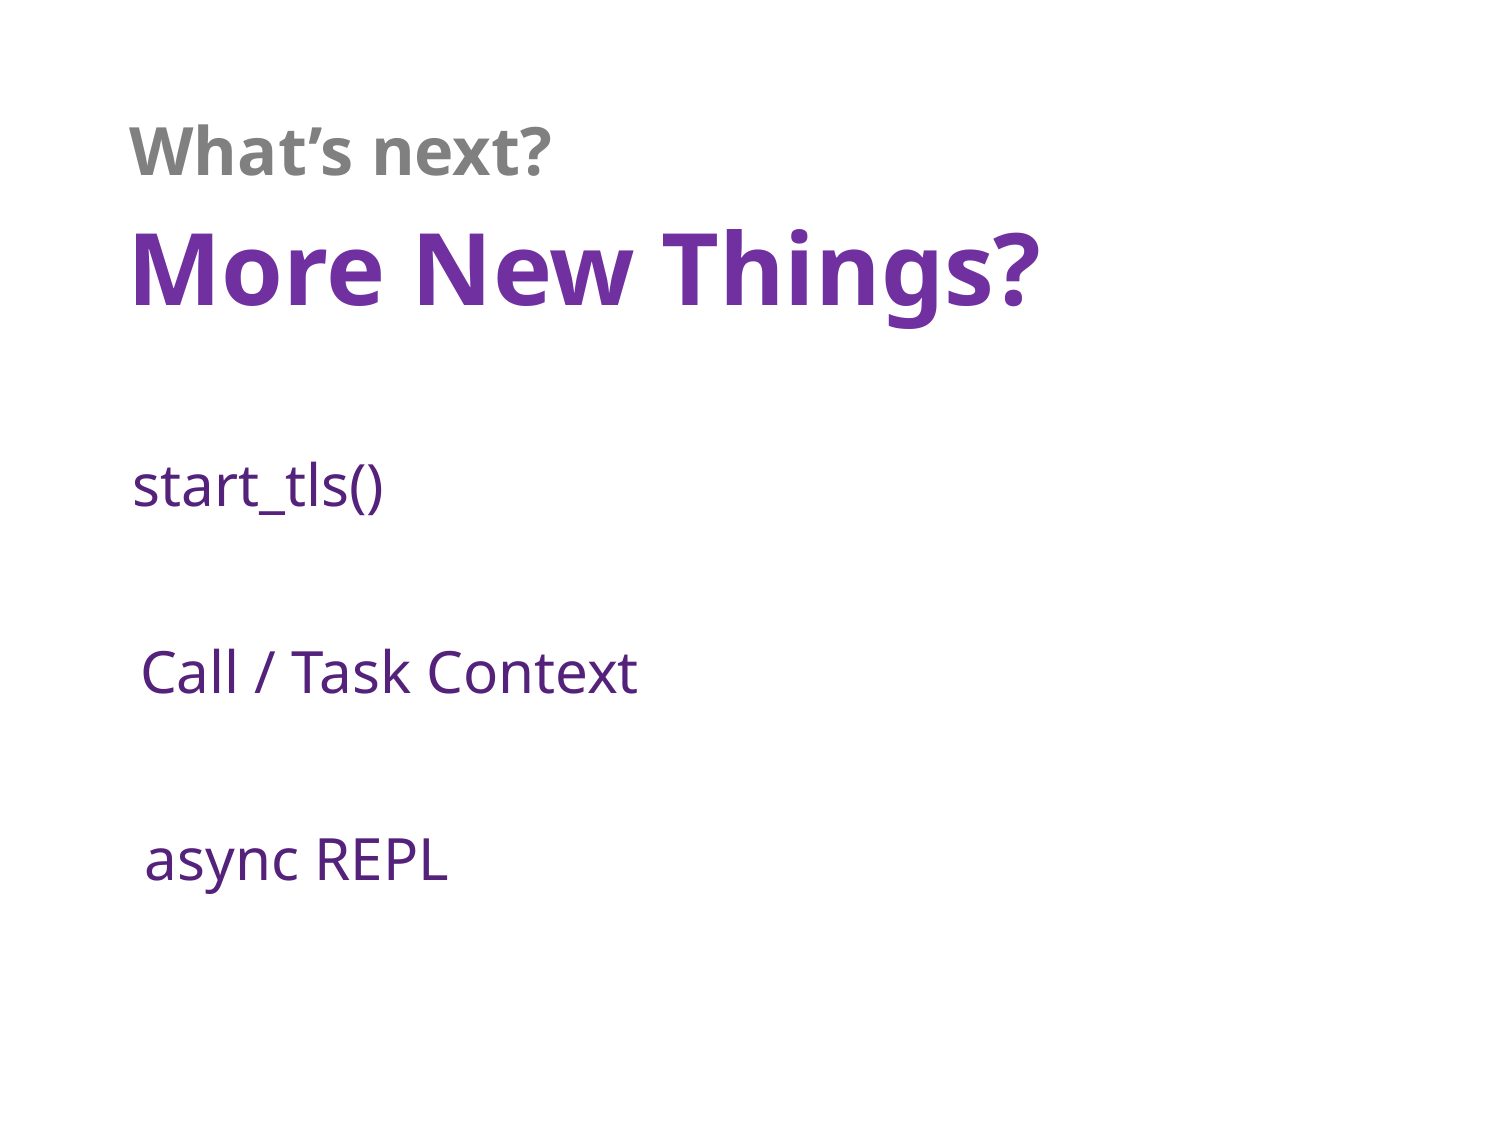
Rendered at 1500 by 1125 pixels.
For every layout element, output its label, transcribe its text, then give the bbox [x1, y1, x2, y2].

text_box Call / Task Context [125, 628, 654, 713]
text_box What’s next? [114, 101, 1356, 197]
text_box More New Things? [112, 197, 1153, 333]
text_box start_tls() [117, 441, 399, 526]
text_box async REPL [130, 815, 465, 900]
